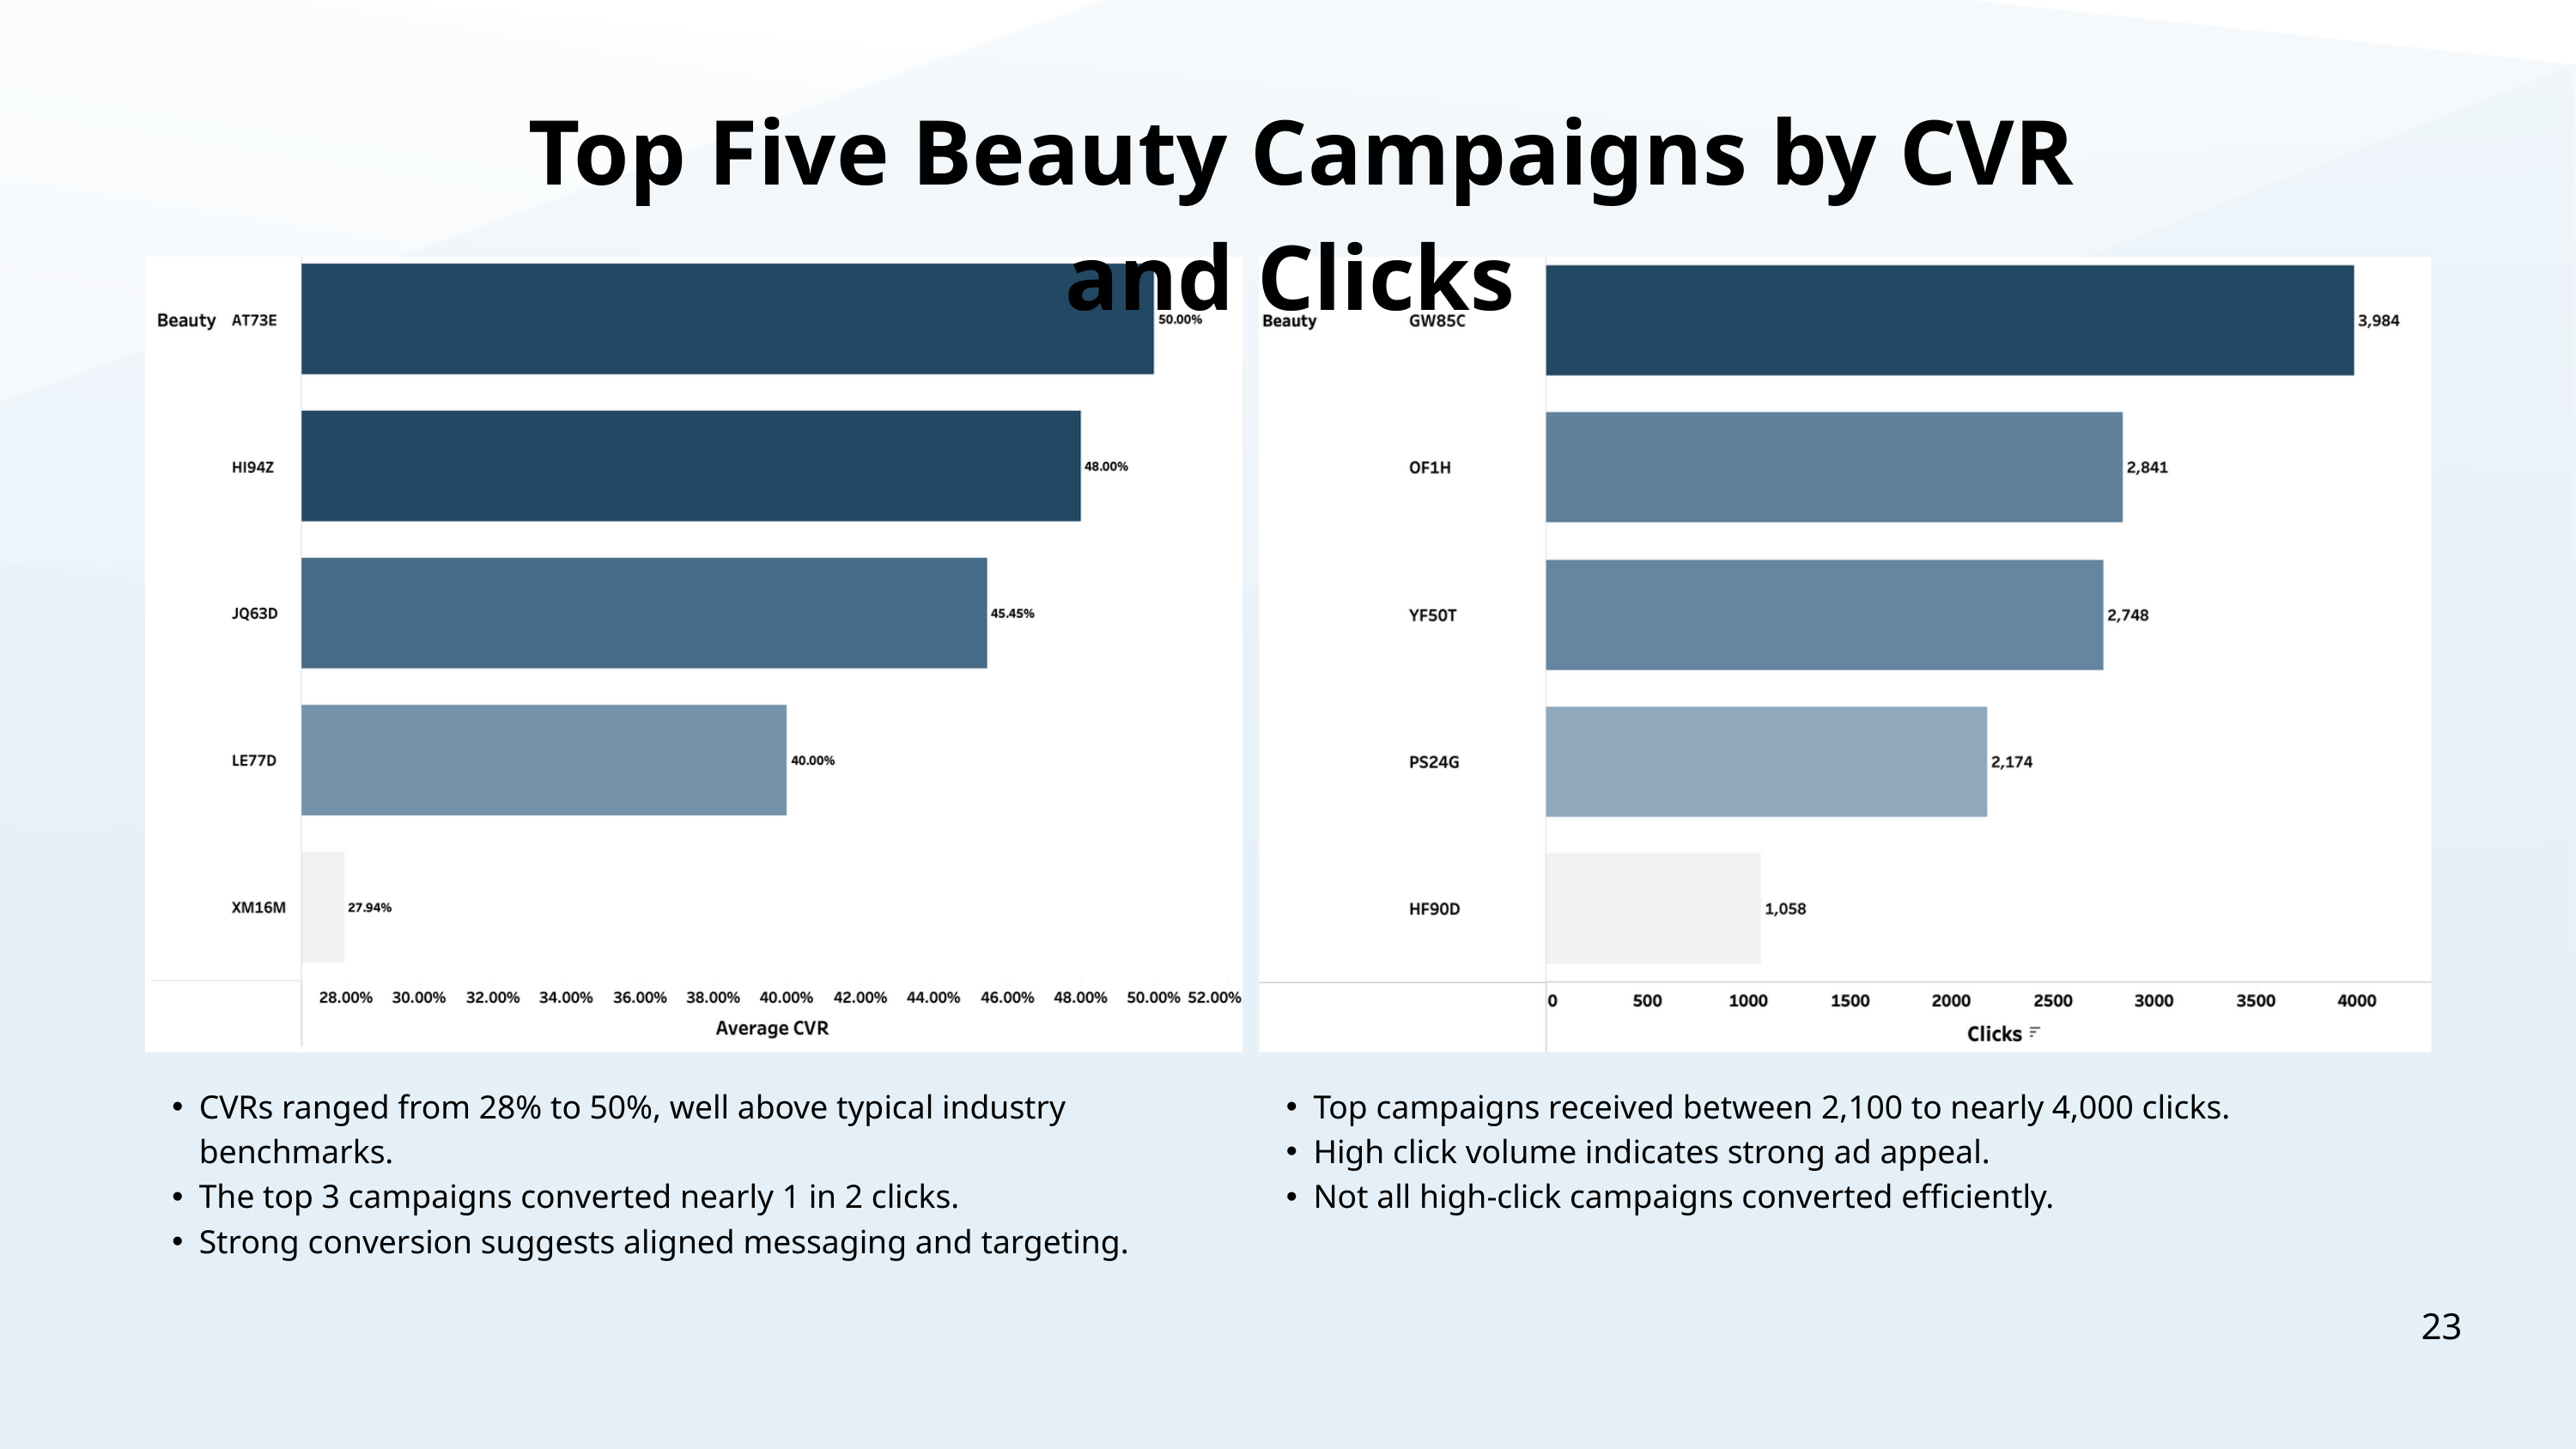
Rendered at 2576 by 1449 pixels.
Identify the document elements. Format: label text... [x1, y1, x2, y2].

text_box Top campaigns received between 2,100 to nearly 4,000 clicks. High click volume indicates strong ad appeal. Not all high-click campaigns converted efficiently. [1259, 1081, 2432, 1305]
text_box [1259, 257, 2432, 1052]
text_box CVRs ranged from 28% to 50%, well above typical industry benchmarks. The top 3 campaigns converted nearly 1 in 2 clicks. Strong conversion suggests aligned messaging and targeting. [144, 1081, 1264, 1349]
text_box [144, 257, 1243, 1052]
text_box 23 [2421, 1296, 2463, 1348]
text_box [0, 0, 2576, 1449]
text_box Top Five Beauty Campaigns by CVR and Clicks [447, 77, 2156, 329]
